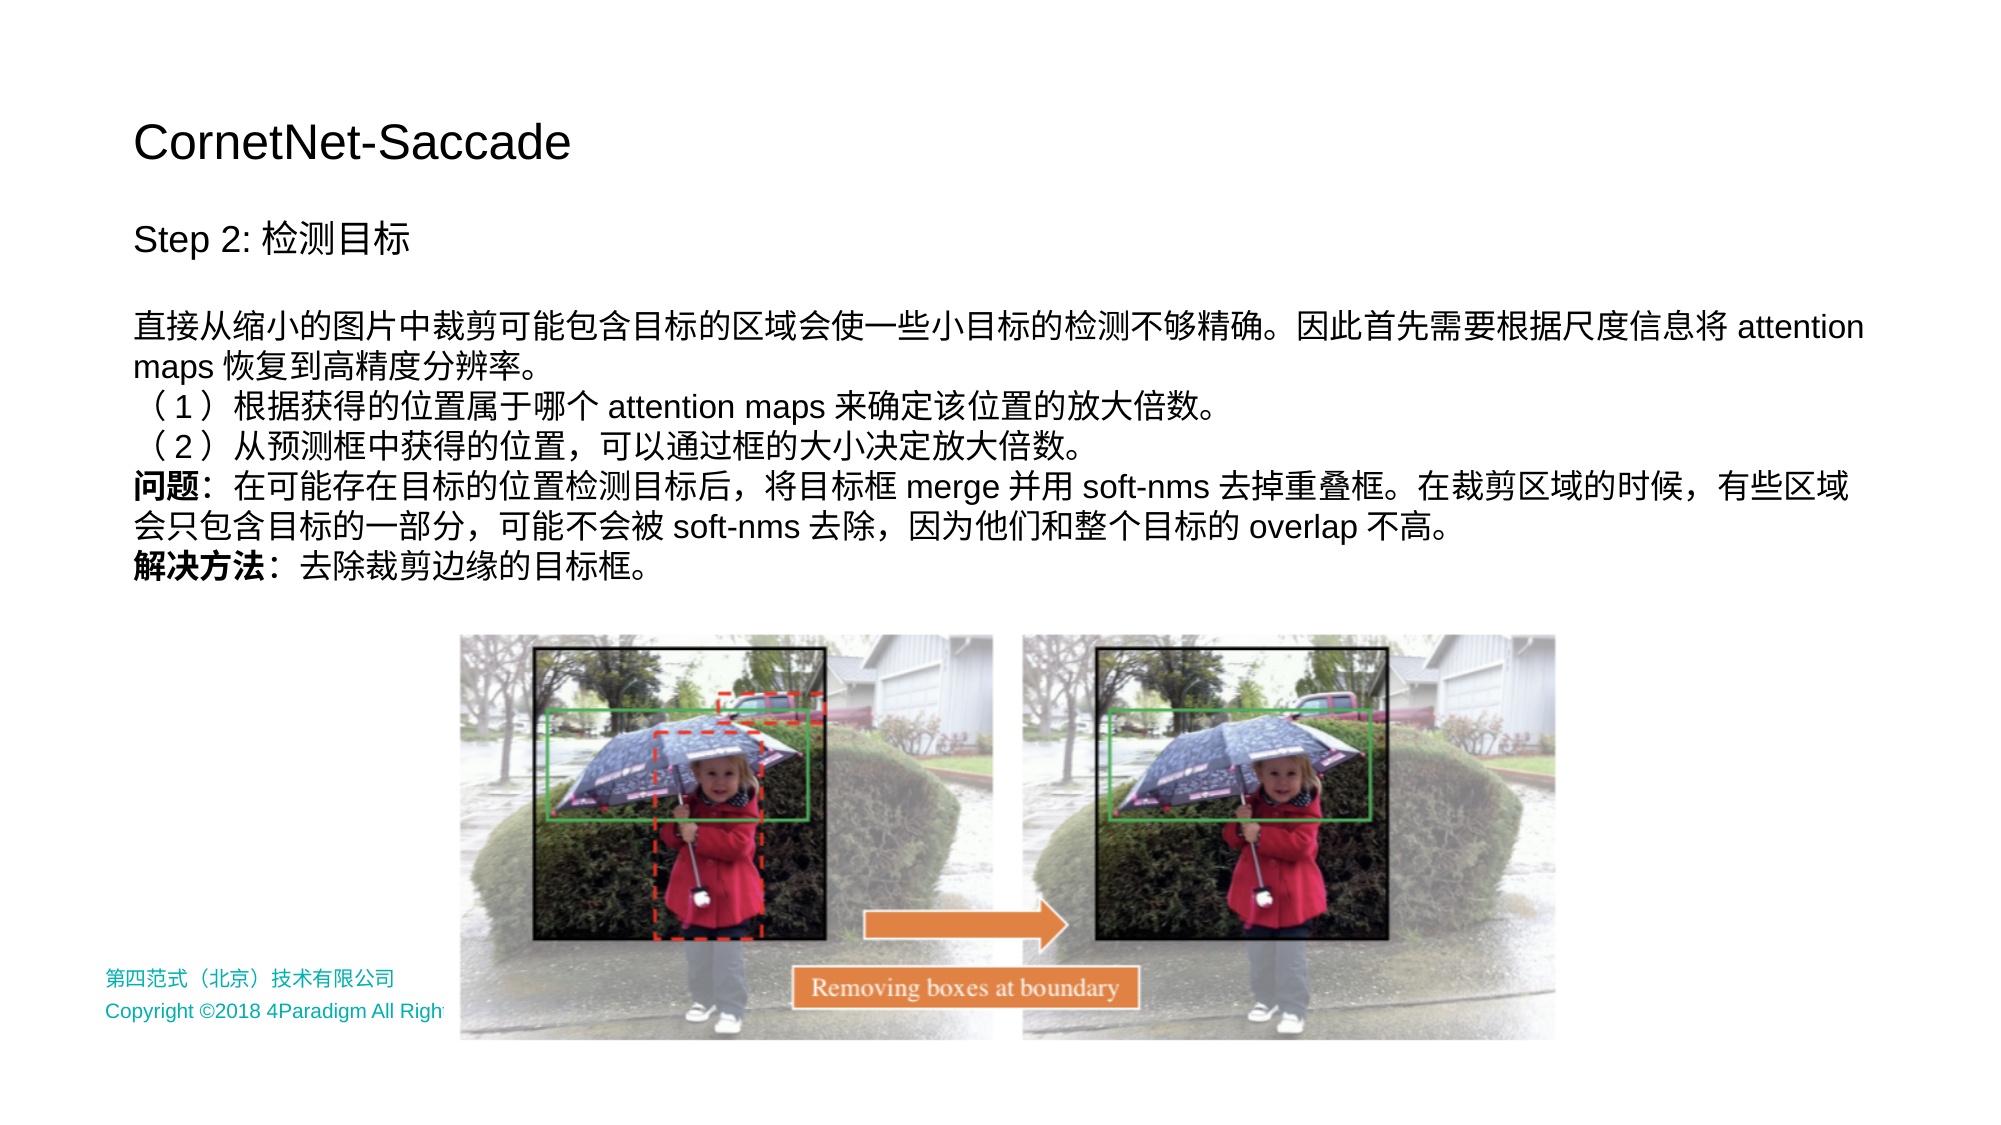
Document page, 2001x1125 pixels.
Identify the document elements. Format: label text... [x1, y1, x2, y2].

text_box Step 2:检测目标 直接从缩小的图片中裁剪可能包含目标的区域会使一些小目标的检测不够精确。因此首先需要根据尺度信息将attention maps恢复到高精度分辨率。 （1）根据获得的位置属于哪个attention maps来确定该位置的放大倍数。 （2）从预测框中获得的位置，可以通过框的大小决定放大倍数。 问题：在可能存在目标的位置检测目标后，将目标框merge并用soft-nms去掉重叠框。在裁剪区域的时候，有些区域会只包含目标的一部分，可能不会被soft-nms去除，因为他们和整个目标的overlap不高。 解决方法：去除裁剪边缘的目标框。 [118, 208, 1898, 593]
picture [443, 627, 1573, 1041]
text_box CornetNet-Saccade [118, 101, 650, 177]
